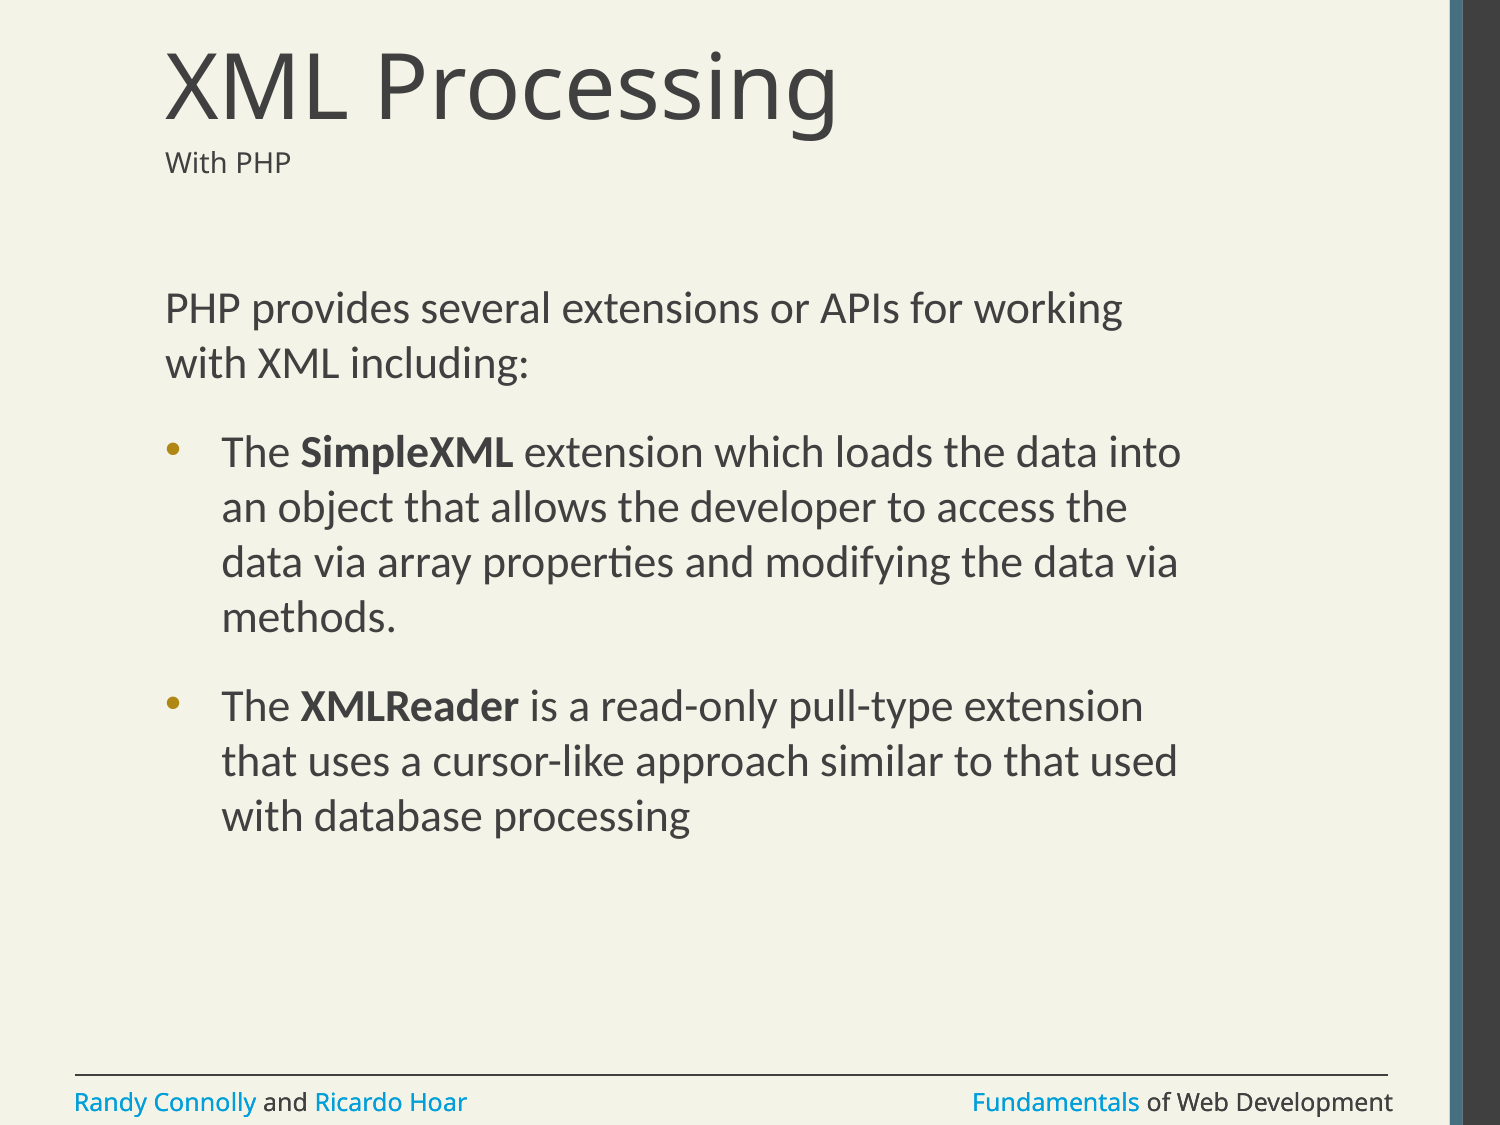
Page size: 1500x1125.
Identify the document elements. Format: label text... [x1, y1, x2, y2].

title XML Processing [150, 20, 1425, 188]
list PHP provides several extensions or APIs for working with XML including: The SimpleXML extension which loads the data into an object that allows the developer to access the data via array properties and modifying the data via methods. The XMLReader is a read-only pull-type extension that uses a cursor-like approach similar to that used with database processing [150, 270, 1200, 1013]
list With PHP [150, 137, 1200, 188]
